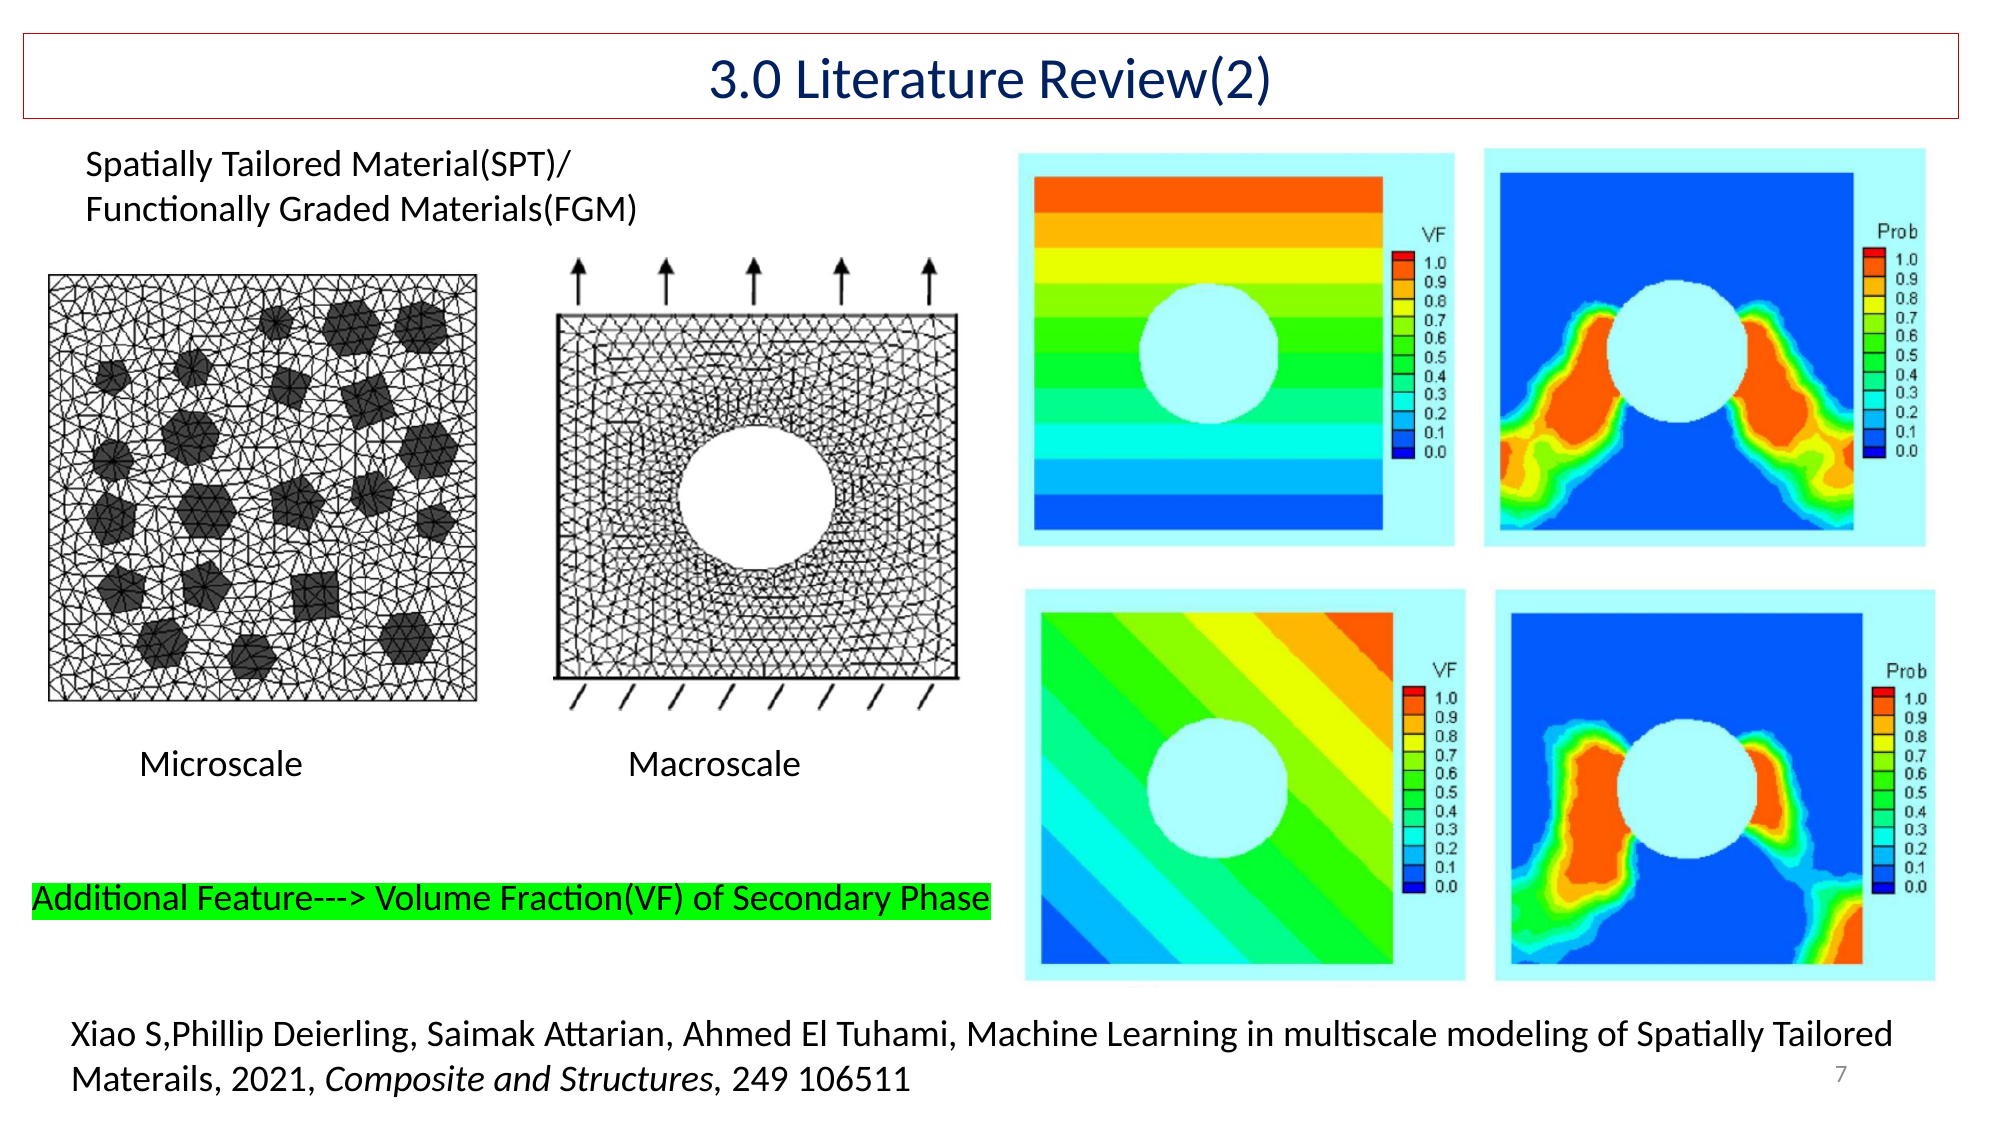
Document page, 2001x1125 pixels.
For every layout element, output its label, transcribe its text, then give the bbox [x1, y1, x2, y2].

text_box Spatially Tailored Material(SPT)/ Functionally Graded Materials(FGM) [70, 131, 987, 236]
text_box Xiao S,Phillip Deierling, Saimak Attarian, Ahmed El Tuhami, Machine Learning in multiscale modeling of Spatially Tailored Materails, 2021, Composite and Structures, 249 106511 [55, 1001, 1968, 1107]
text_box Microscale [124, 731, 323, 792]
text_box Additional Feature---> Volume Fraction(VF) of Secondary Phase [16, 865, 1010, 926]
text_box 3.0 Literature Review(2) [23, 33, 1959, 119]
picture [1010, 145, 1933, 554]
picture [522, 257, 973, 716]
text_box Macroscale [612, 731, 894, 792]
picture [1010, 578, 1945, 988]
picture [34, 266, 485, 705]
slide_number 7 [1412, 1042, 1863, 1103]
